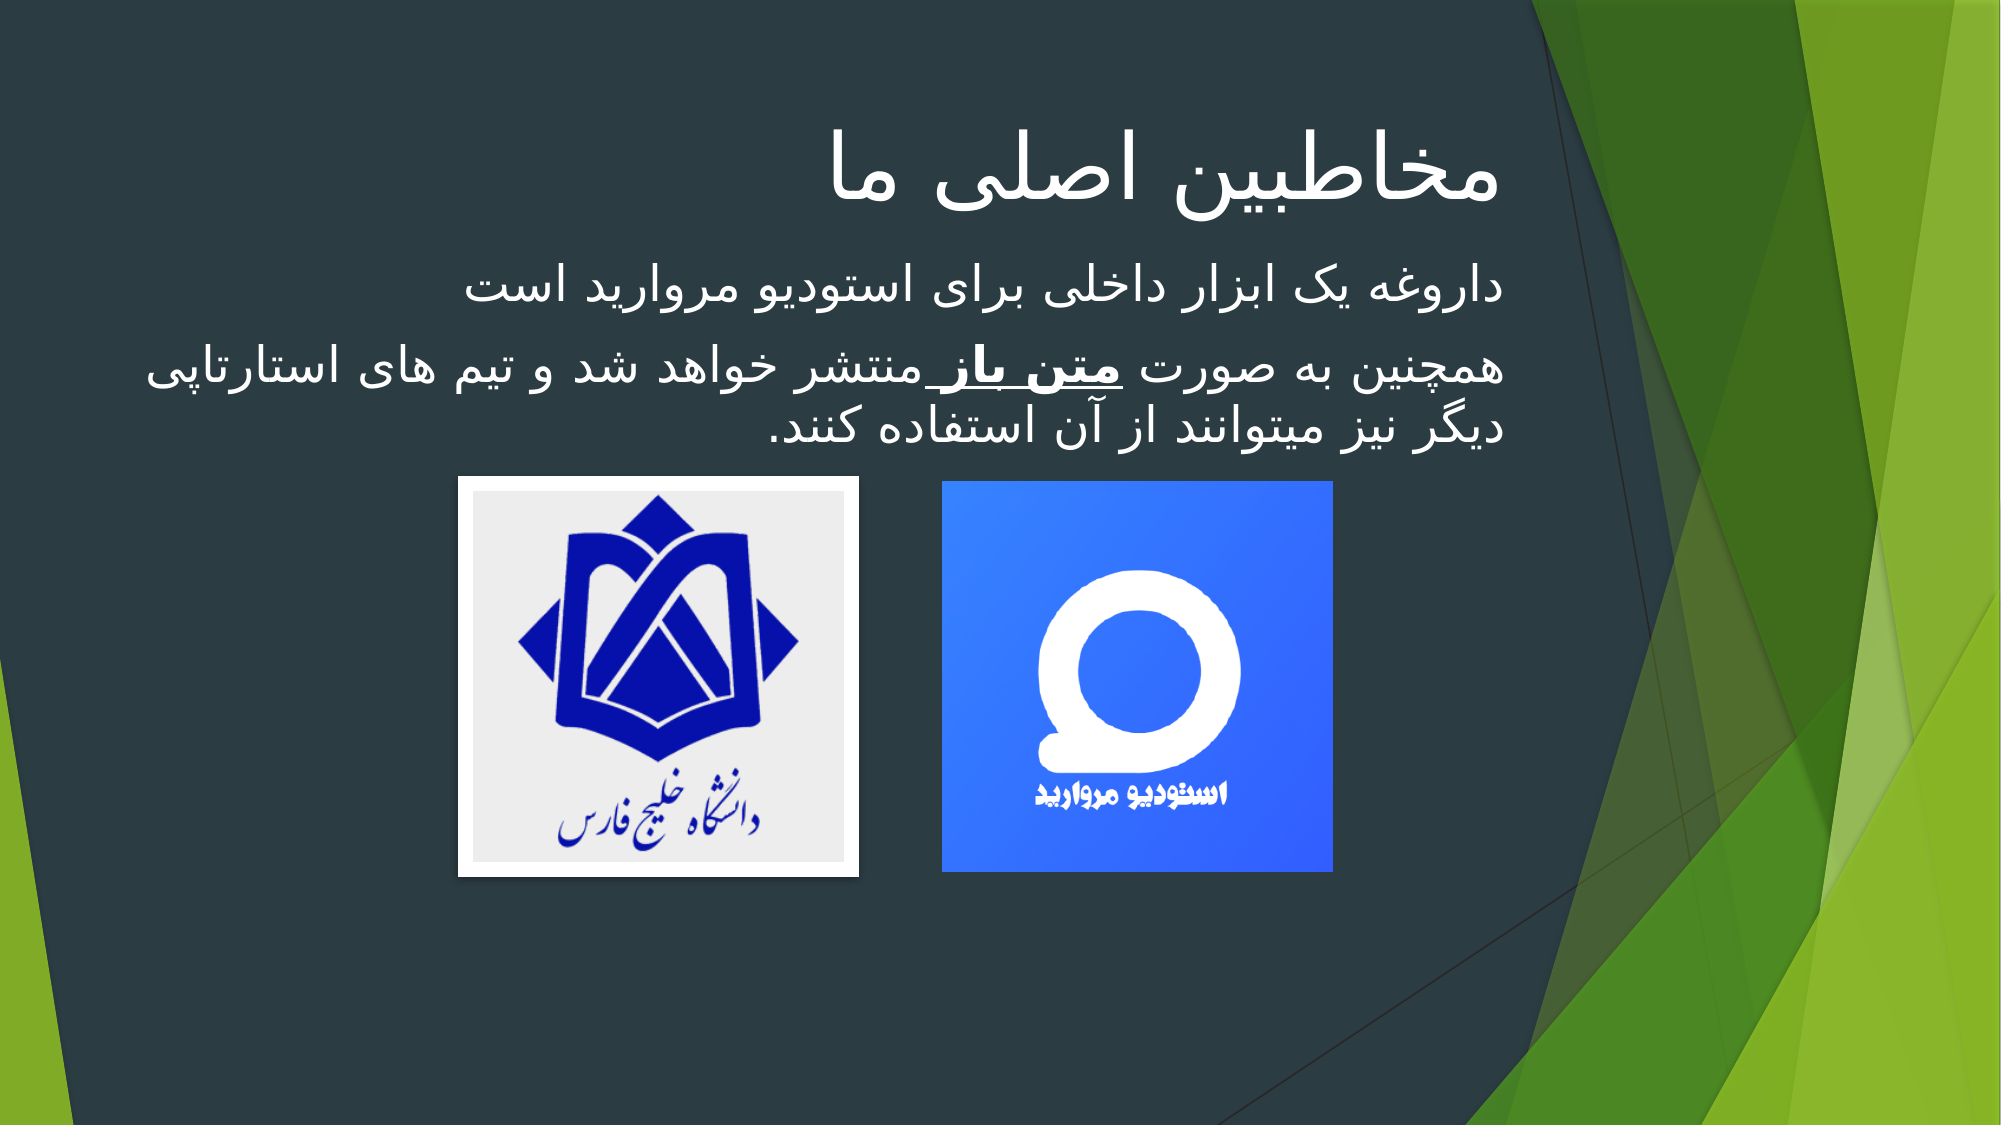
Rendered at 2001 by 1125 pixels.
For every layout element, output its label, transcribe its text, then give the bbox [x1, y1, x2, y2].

title مخاطبین اصلی ما [111, 99, 1522, 244]
picture [471, 490, 845, 863]
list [941, 481, 1333, 873]
text_box داروغه یک ابزار داخلی برای استودیو مروارید است همچنین به صورت متن باز منتشر خواهد شد و تیم های استارتاپی دیگر نیز میتوانند از آن استفاده کنند. [111, 244, 1522, 881]
